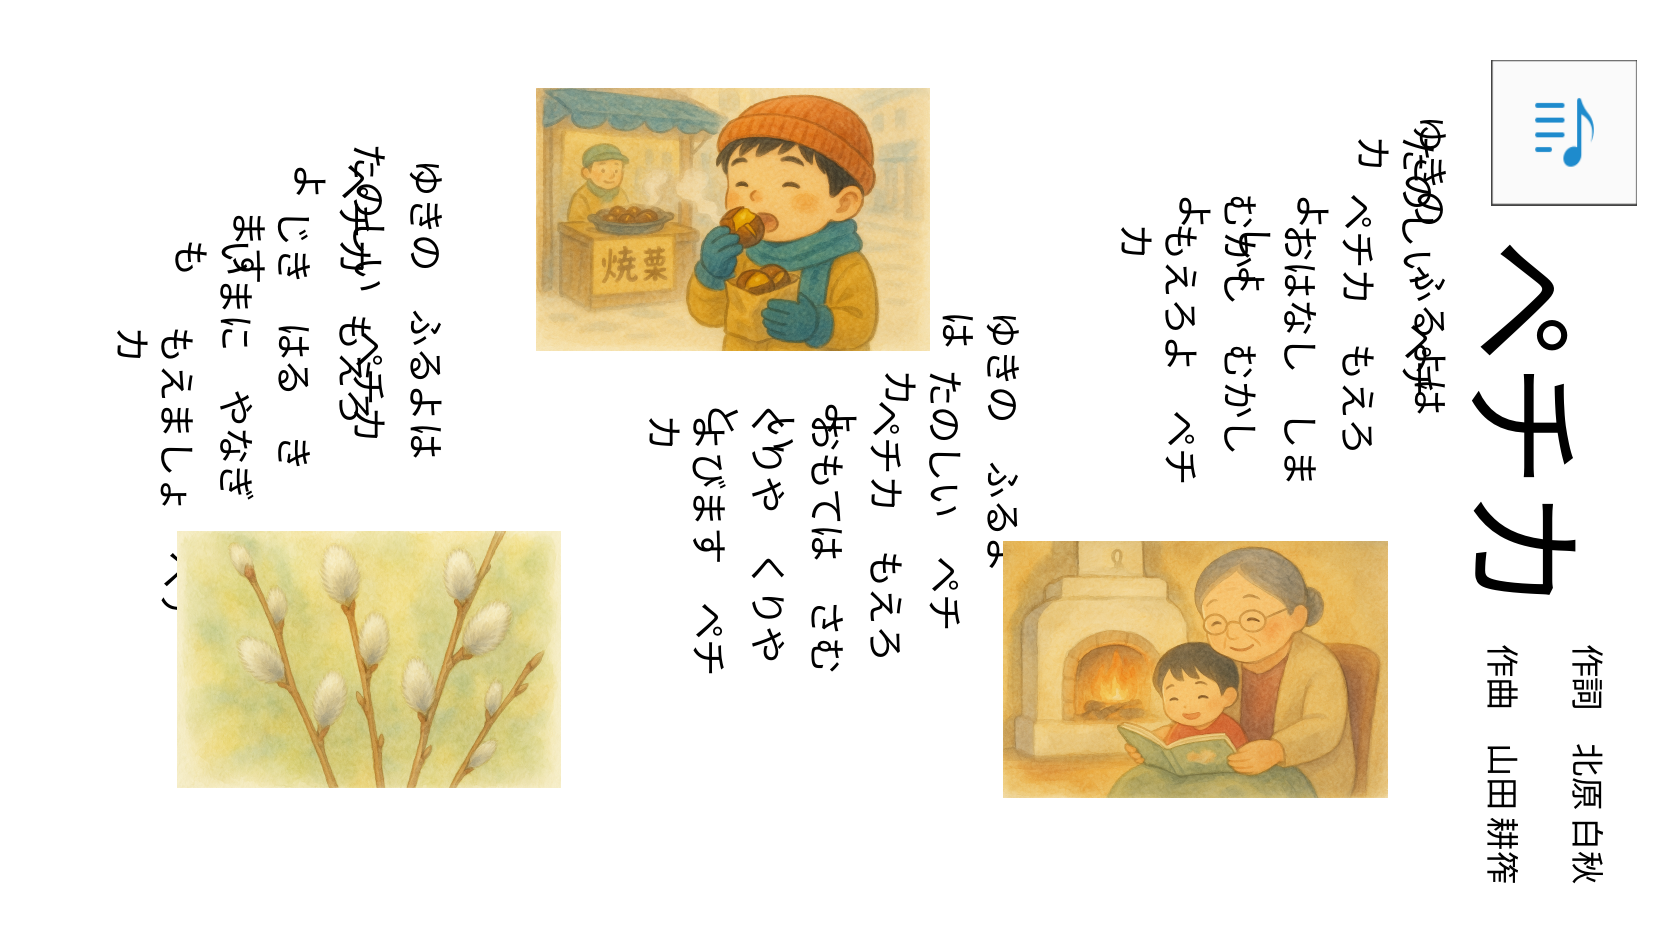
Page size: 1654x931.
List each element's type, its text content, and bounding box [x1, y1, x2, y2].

text_box じき はる きます [220, 177, 294, 505]
text_box いまに やなぎも [163, 210, 237, 532]
text_box たのしい ペチカ [340, 115, 414, 473]
picture [536, 88, 930, 351]
text_box もえましょ ペチカ [104, 304, 177, 650]
text_box もえろよ ペチカ [1107, 206, 1181, 502]
picture [1003, 541, 1388, 798]
picture [177, 531, 561, 788]
text_box ペチカ [1446, 203, 1610, 650]
text_box ペチカ もえろよ [281, 147, 355, 443]
text_box おはなし しましょ [1226, 177, 1300, 535]
text_box むかし むかしよ [1167, 177, 1241, 473]
text_box 作詞 北原 白秋 [1561, 613, 1624, 916]
text_box ゆきの ふるよは [397, 118, 473, 502]
text_box ペチカ もえろよ [1300, 177, 1359, 473]
text_box おもては さむい [768, 395, 827, 694]
text_box よびます ペチカ [635, 398, 694, 694]
text_box ペチカ もえろよ [812, 383, 886, 680]
text_box 作曲 山田 耕筰 [1476, 613, 1540, 916]
text_box ゆきの ふるよは [1401, 88, 1477, 443]
text_box ゆきの ふるよは [930, 295, 1004, 591]
picture [1490, 59, 1638, 207]
text_box くりや くりやと [694, 372, 768, 694]
text_box たのしい ペチカ [871, 351, 945, 650]
text_box たのしい ペチカ [1344, 118, 1418, 416]
